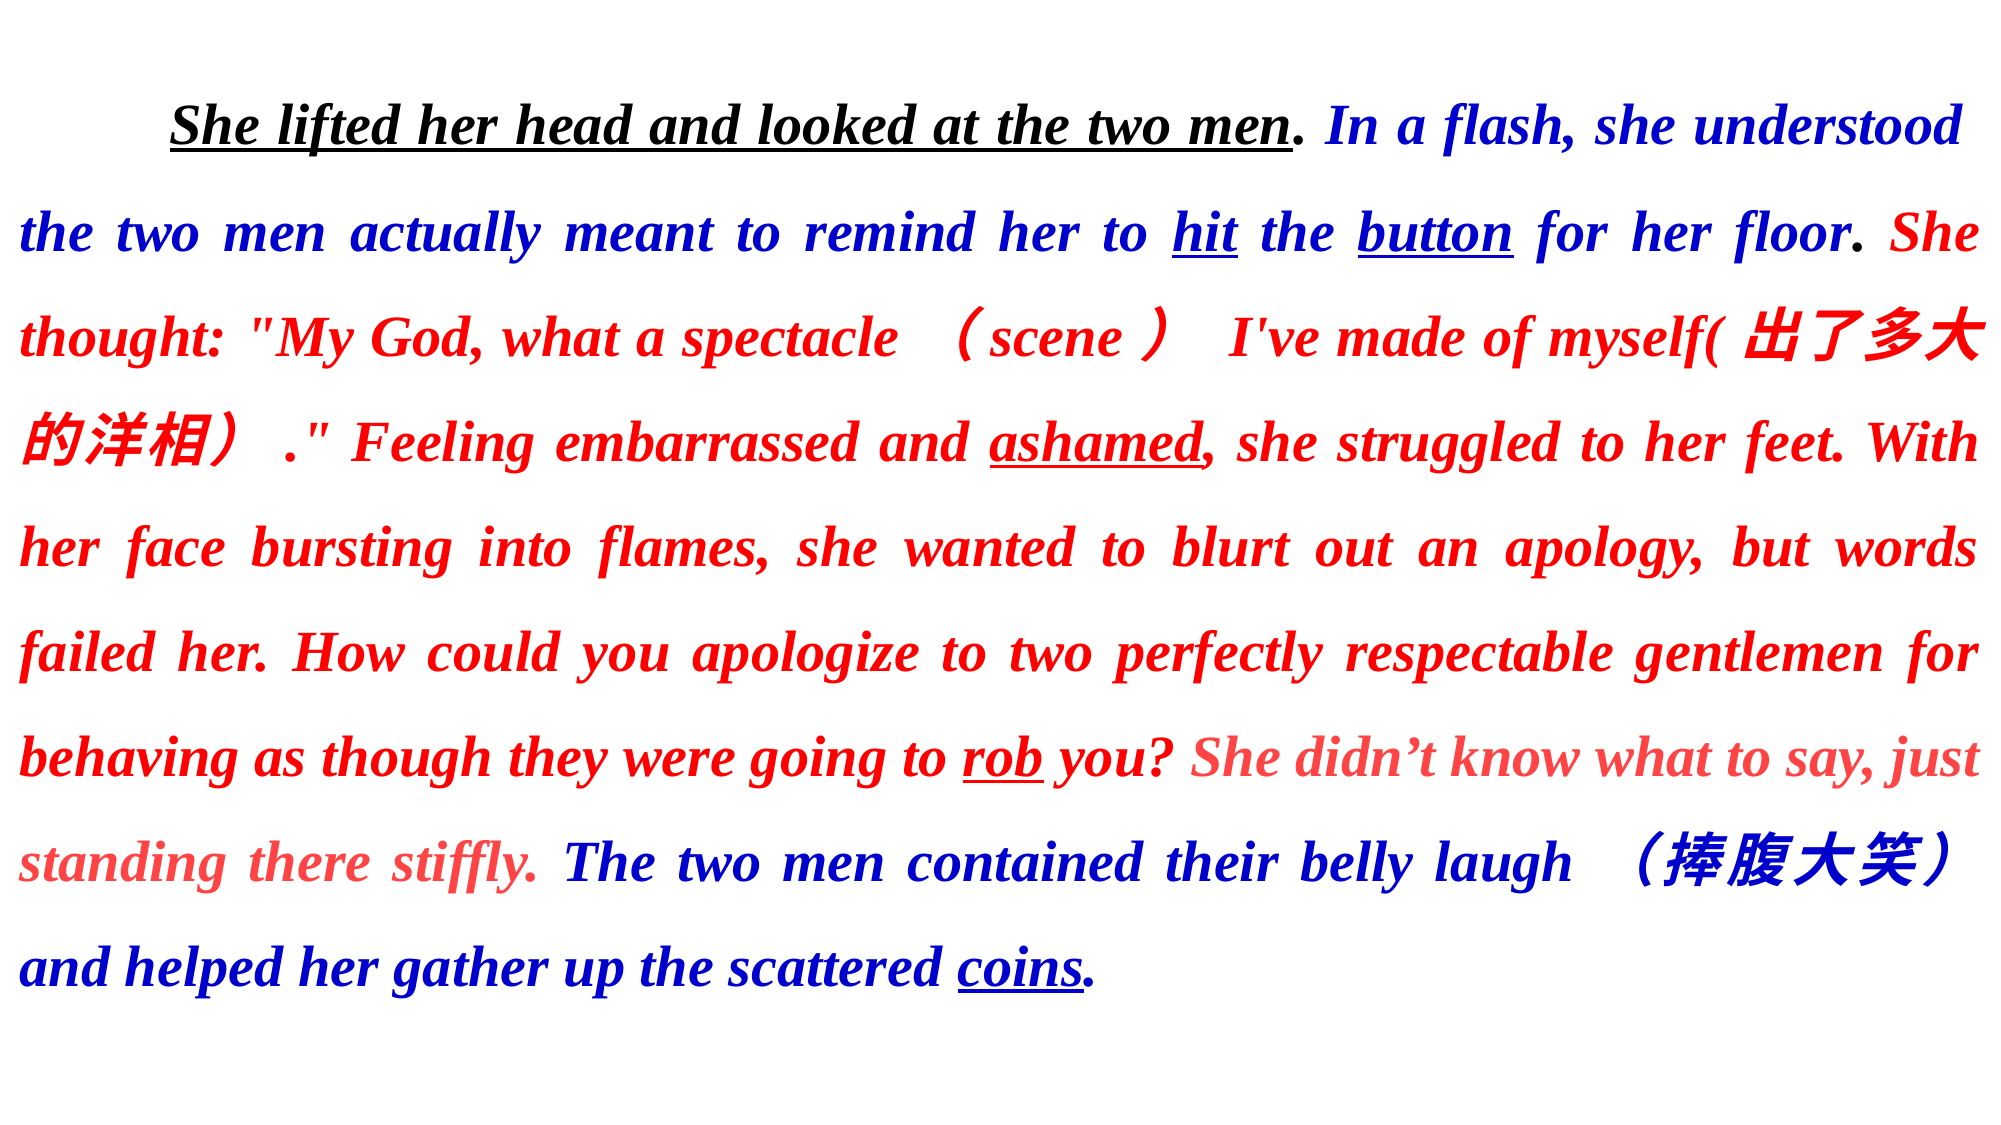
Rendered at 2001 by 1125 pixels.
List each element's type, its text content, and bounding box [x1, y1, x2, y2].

text_box She lifted her head and looked at the two men. In a flash, she understood the two men actually meant to remind her to hit the button for her floor. She thought: "My God, what a spectacle（scene） I've made of myself(出了多大的洋相）." Feeling embarrassed and ashamed, she struggled to her feet. With her face bursting into flames, she wanted to blurt out an apology, but words failed her. How could you apologize to two perfectly respectable gentlemen for behaving as though they were going to rob you? She didn’t know what to say, just standing there stiffly. The two men contained their belly laugh（捧腹大笑） and helped her gather up the scattered coins. [4, 30, 1996, 1111]
